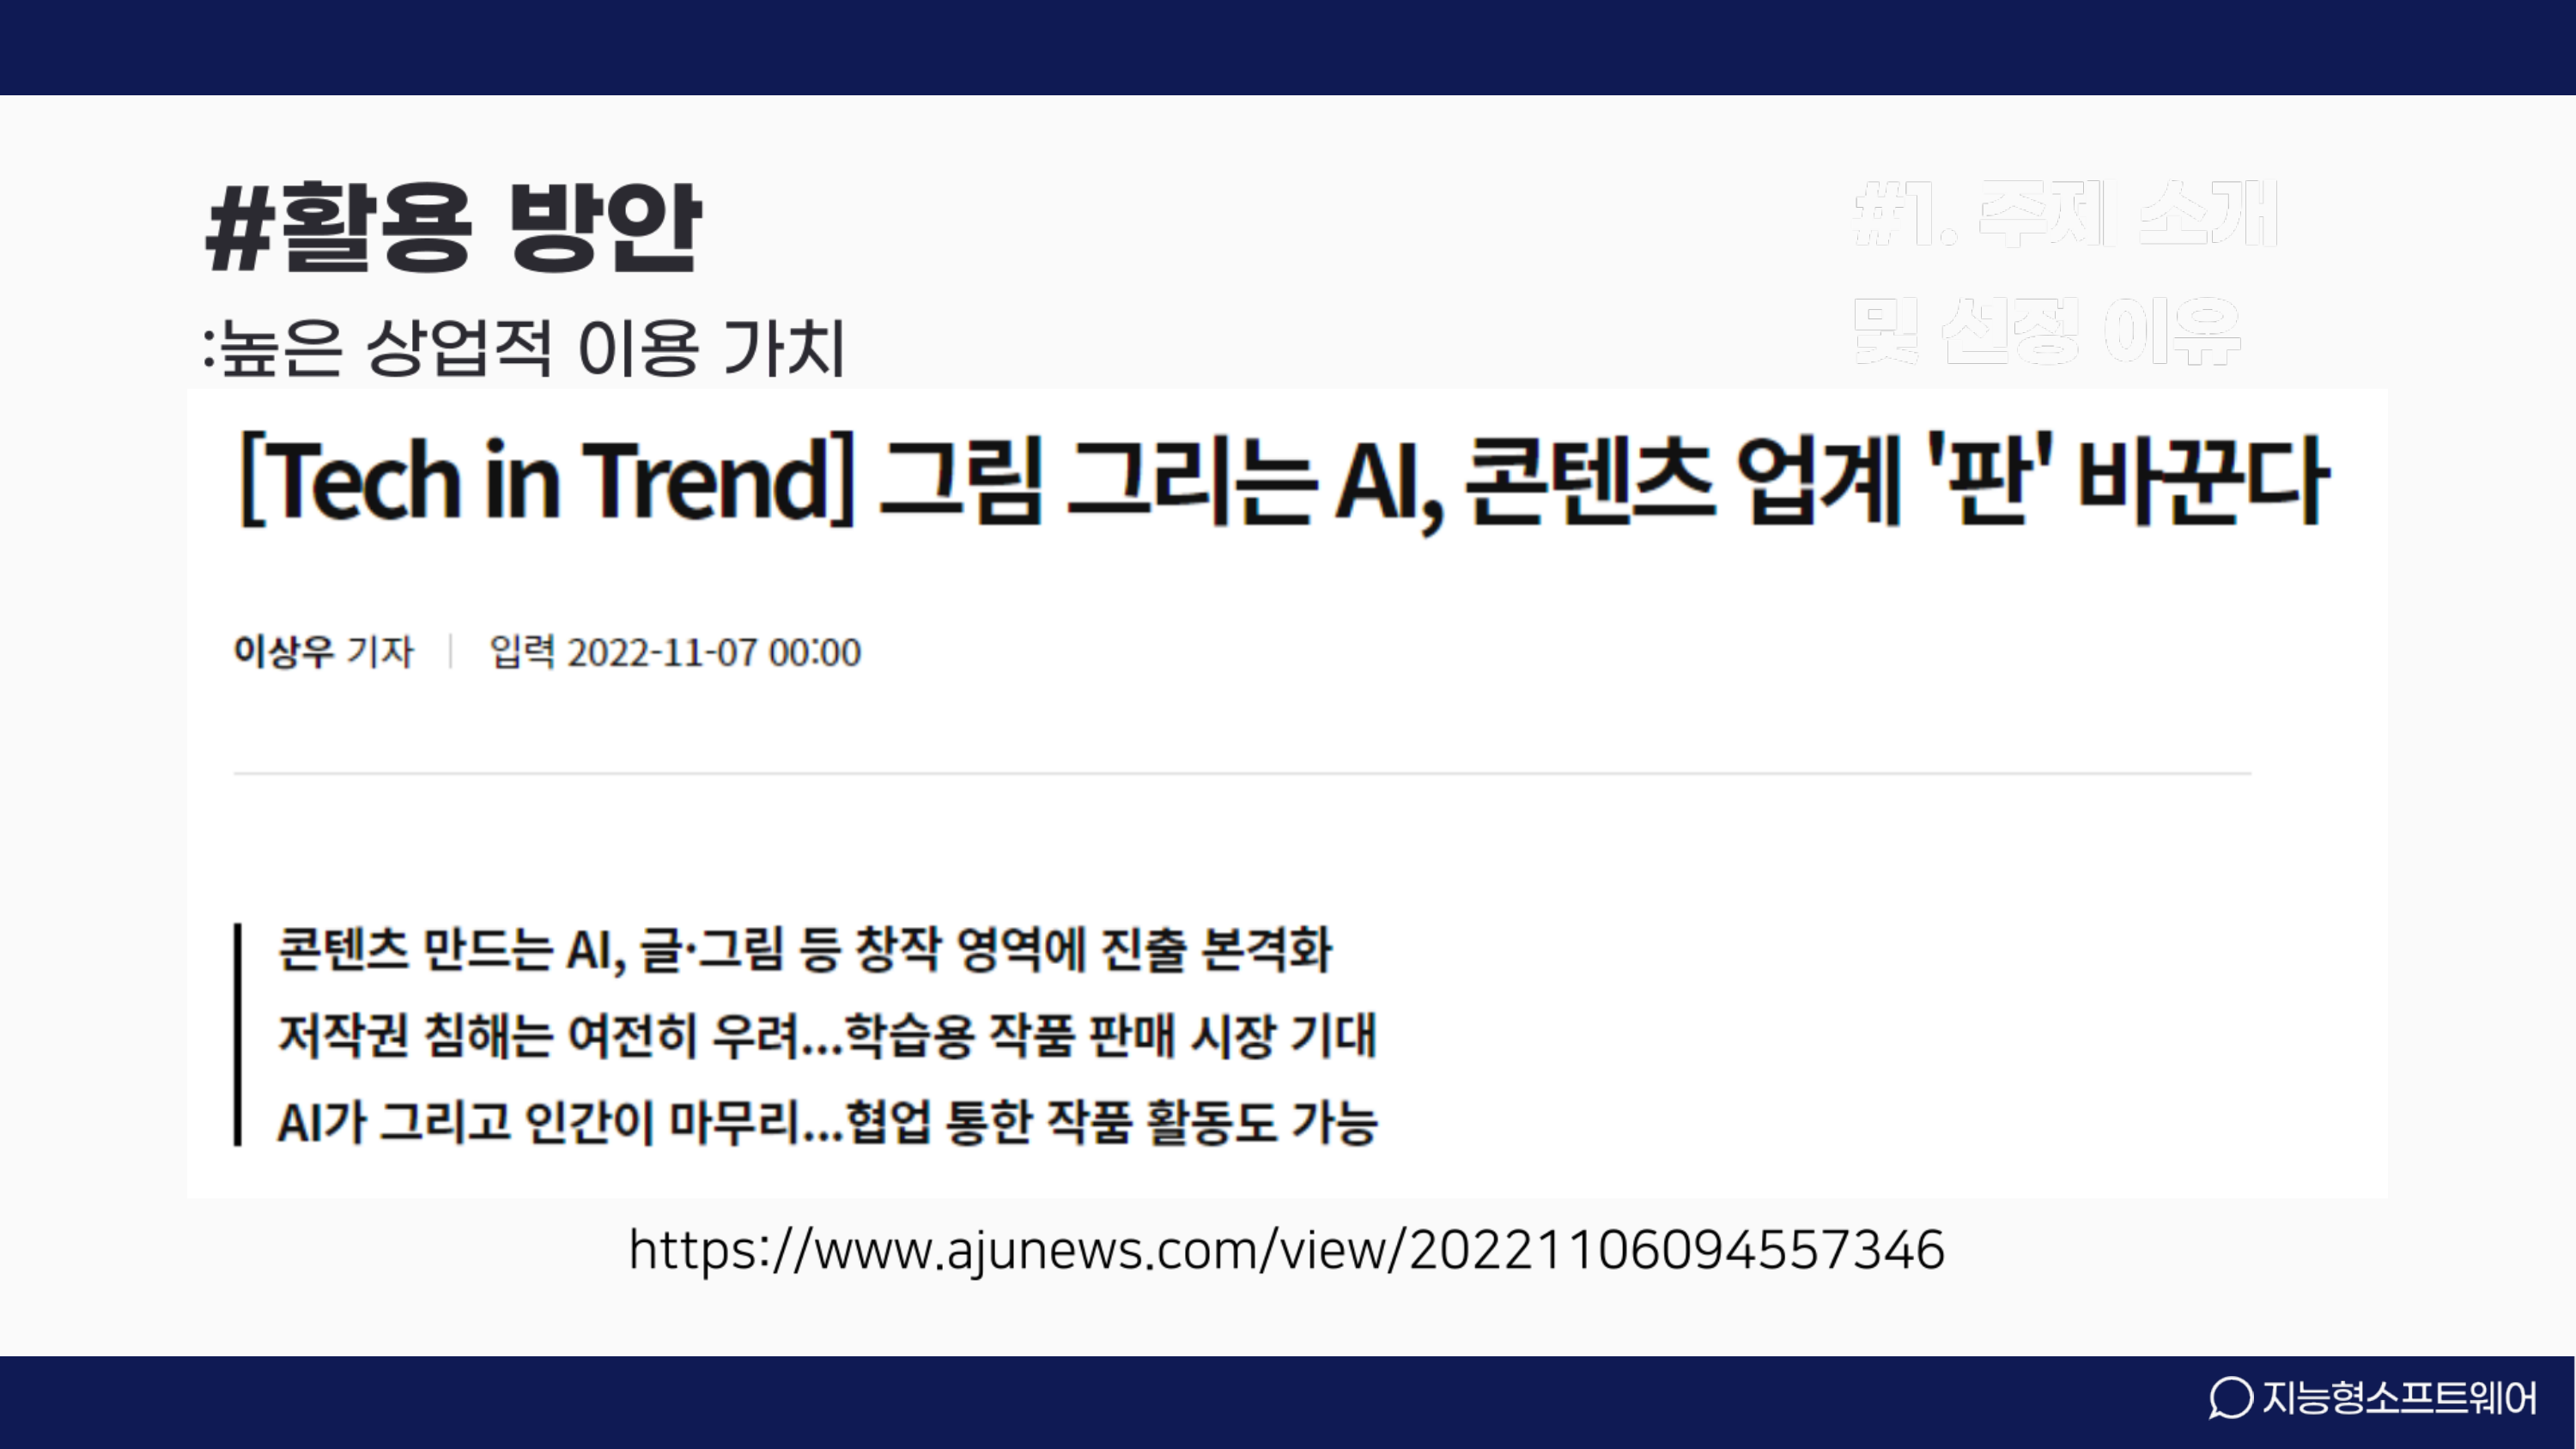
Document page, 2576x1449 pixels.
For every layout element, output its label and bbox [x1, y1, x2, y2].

text_box [0, 1356, 2576, 1449]
picture [1839, 158, 2313, 388]
text_box [187, 388, 2389, 1198]
text_box [0, 0, 2576, 96]
picture [556, 1206, 1966, 1305]
picture [186, 150, 874, 409]
